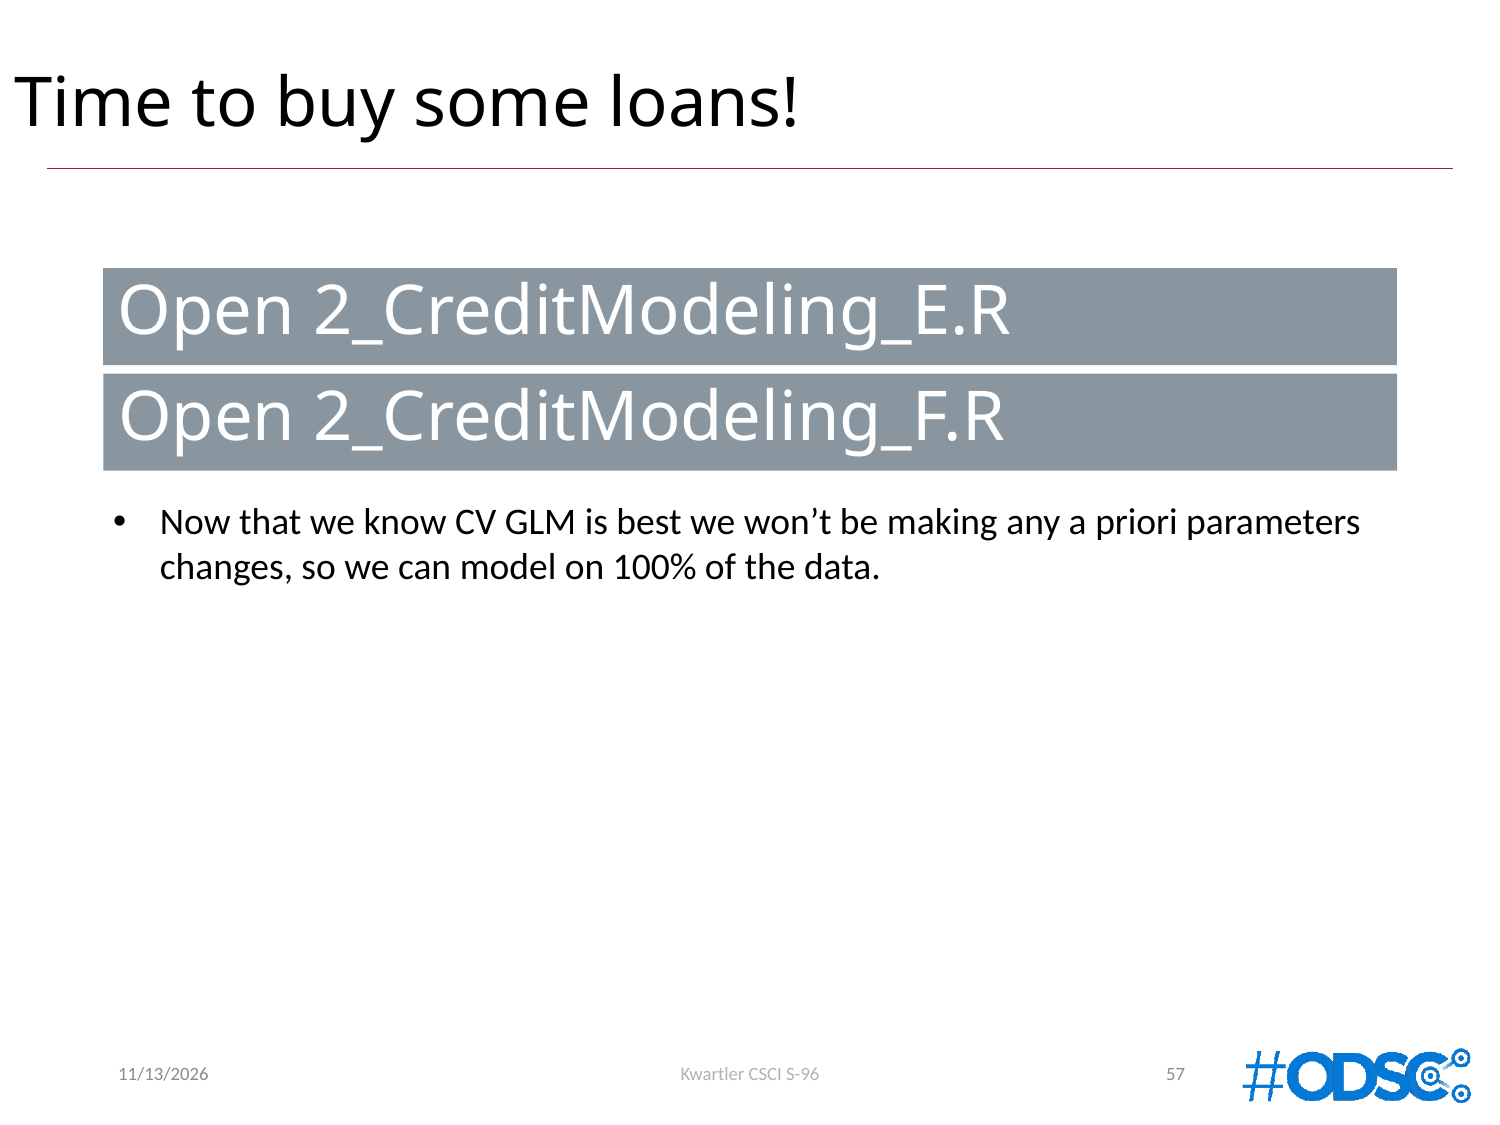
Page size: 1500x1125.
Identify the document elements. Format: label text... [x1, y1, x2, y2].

title Time to buy some loans! [0, 59, 1483, 157]
slide_number 57 [1059, 1042, 1200, 1103]
text_box Now that we know CV GLM is best we won’t be making any a priori parameters changes, so we can model on 100% of the data. [98, 490, 1397, 595]
footer Kwartler CSCI S-96 [496, 1042, 1004, 1103]
text_box Open 2_CreditModeling_E.R [103, 268, 1397, 366]
text_box Open 2_CreditModeling_F.R [103, 373, 1398, 471]
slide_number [103, 1042, 441, 1103]
picture [1225, 1038, 1480, 1116]
